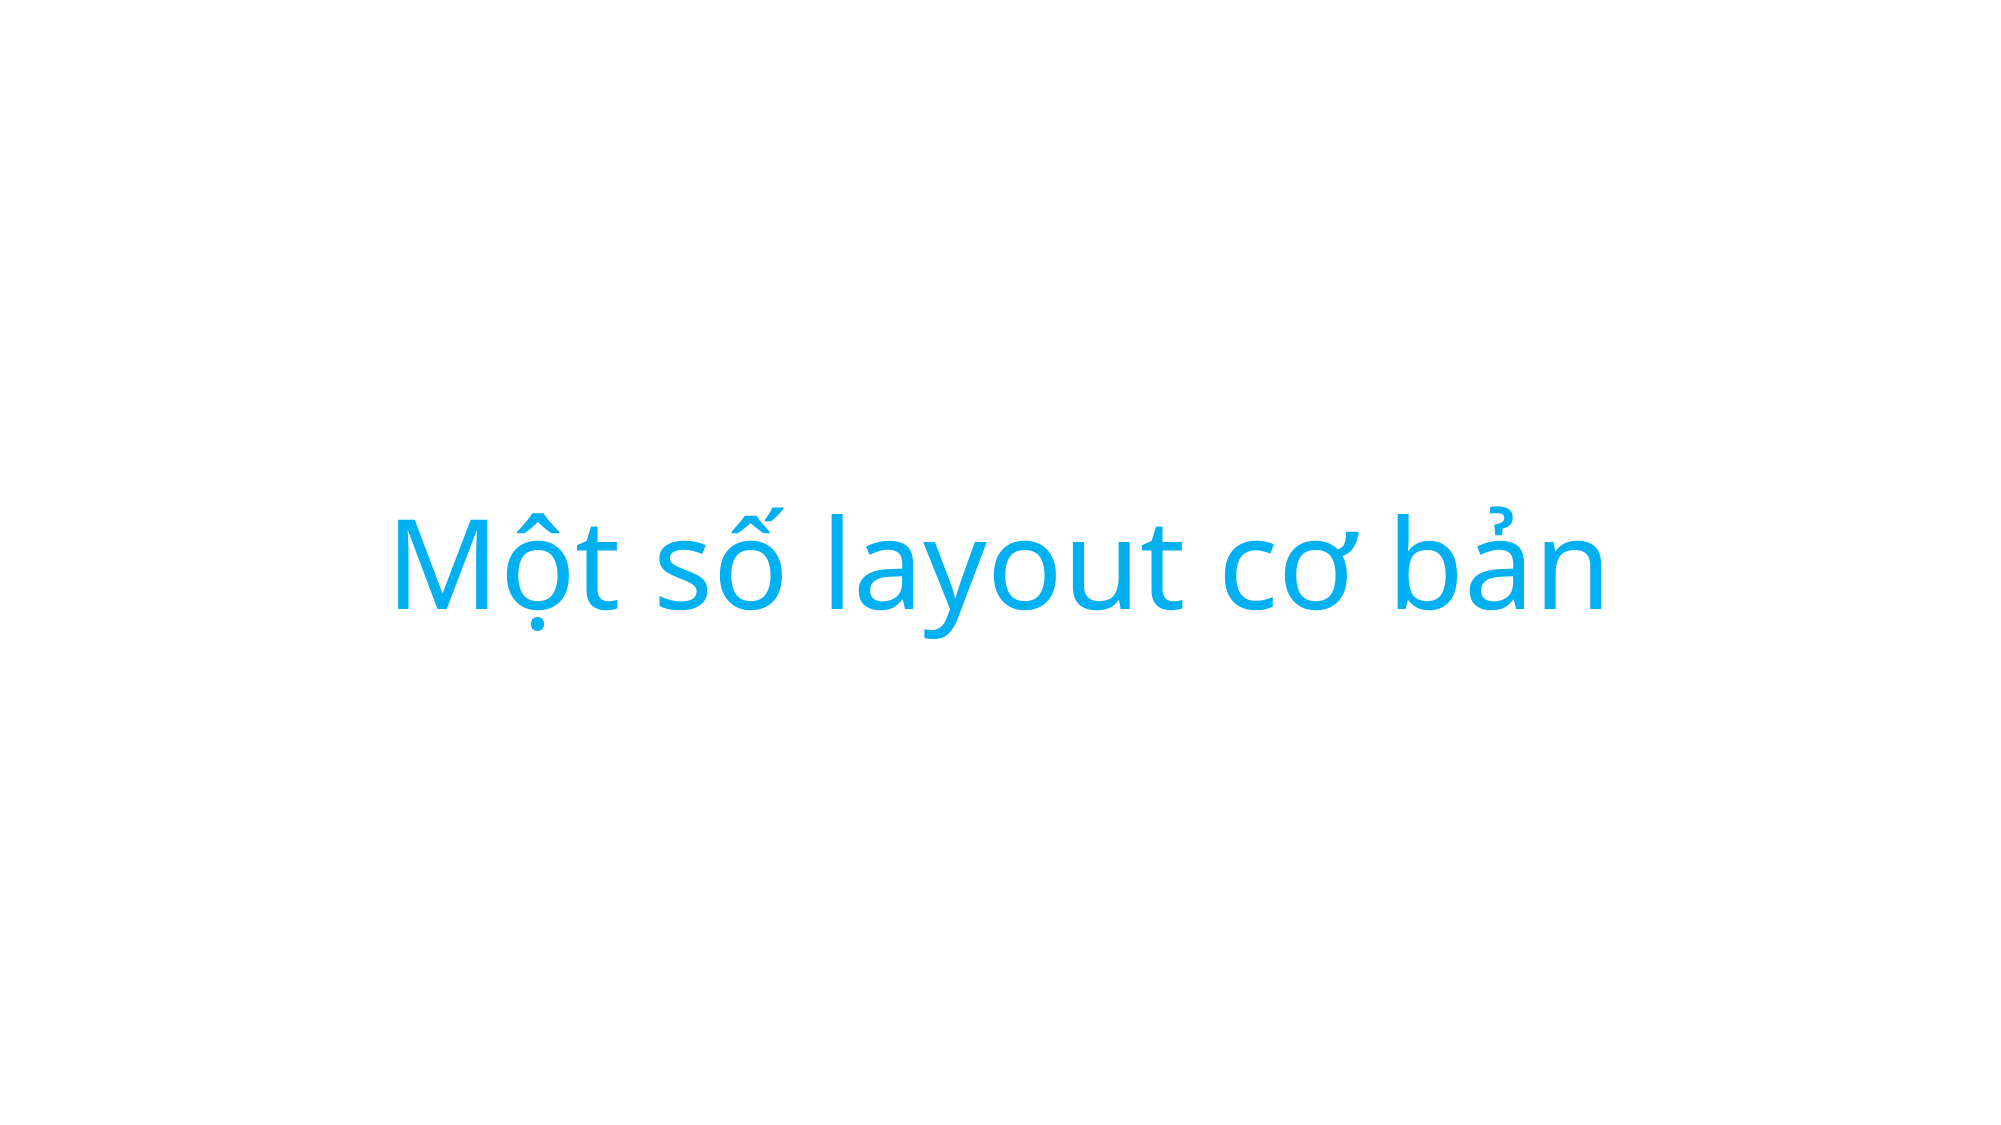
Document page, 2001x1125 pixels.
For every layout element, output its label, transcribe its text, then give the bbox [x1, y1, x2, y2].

title Một số layout cơ bản [249, 480, 1750, 645]
